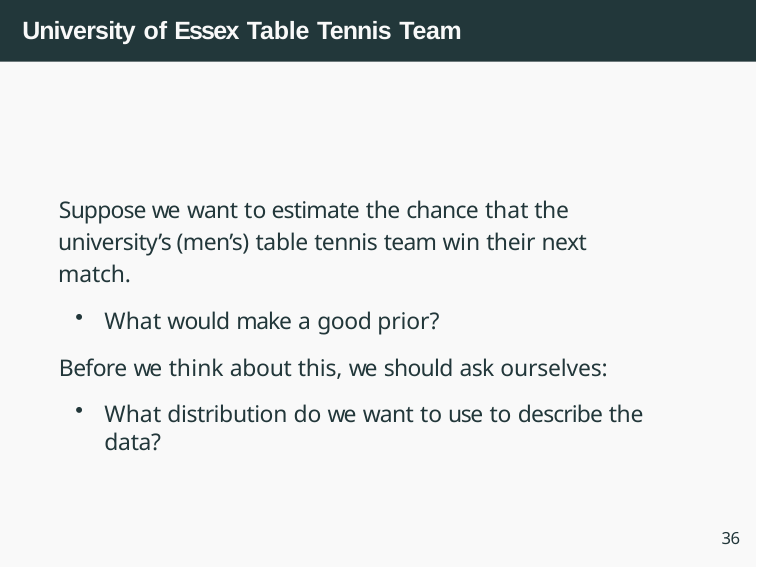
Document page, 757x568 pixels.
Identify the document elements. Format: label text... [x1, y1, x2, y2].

text_box Suppose we want to estimate the chance that the university’s (men’s) table tennis team win their next match. What would make a good prior? Before we think about this, we should ask ourselves: What distribution do we want to use to describe the data? [56, 188, 665, 455]
slide_number 36 [715, 523, 748, 568]
title University of Essex Table Tennis Team [15, 12, 584, 110]
